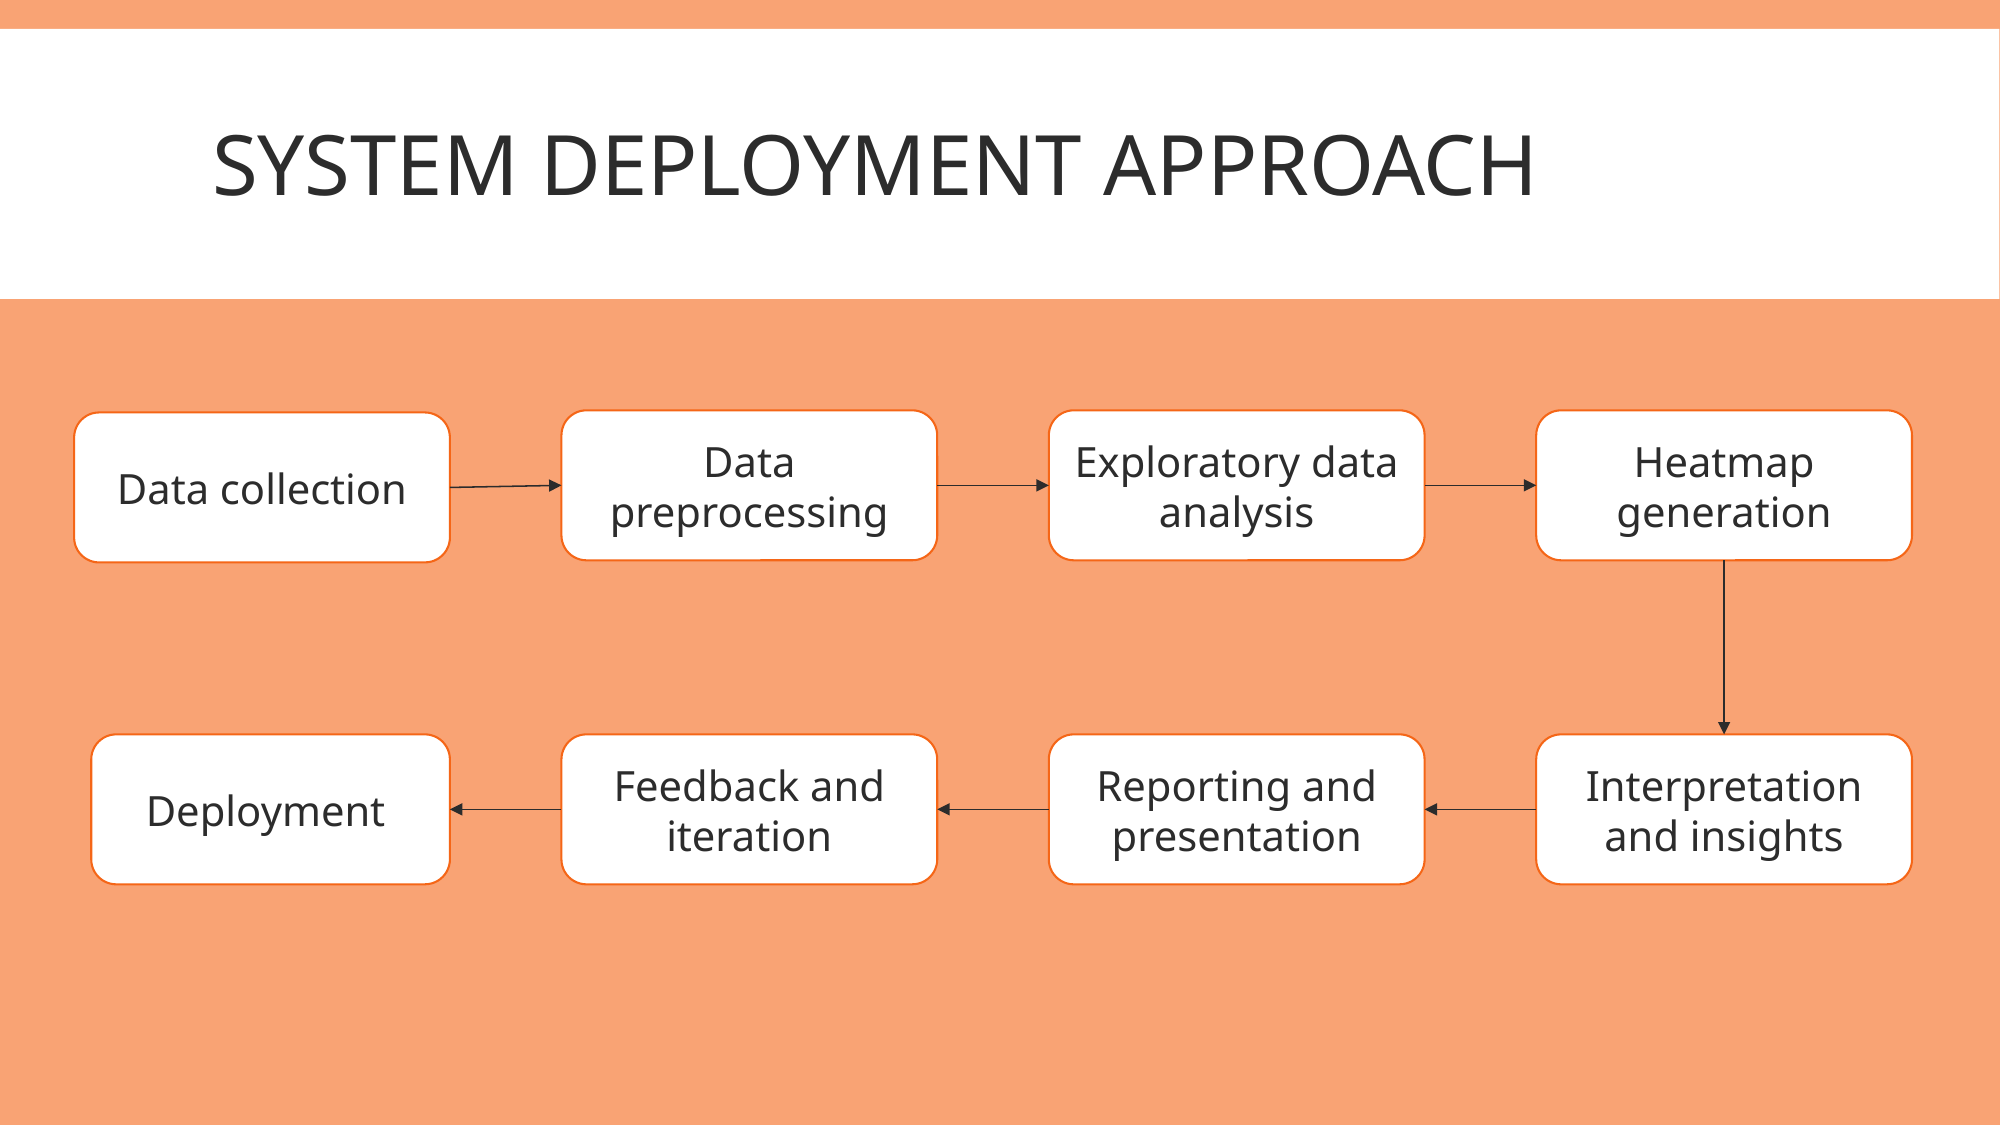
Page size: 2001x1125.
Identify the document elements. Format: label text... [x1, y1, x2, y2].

text_box Interpretation and insights [1535, 733, 1914, 886]
text_box Data preprocessing [560, 409, 939, 562]
text_box Reporting and presentation [1047, 733, 1426, 886]
text_box Feedback and iteration [560, 733, 939, 886]
title System deployment approach [197, 46, 1803, 295]
text_box Heatmap generation [1535, 409, 1914, 562]
text_box Exploratory data analysis [1047, 409, 1426, 562]
text_box Deployment [90, 733, 451, 886]
text_box Data collection [73, 411, 451, 564]
